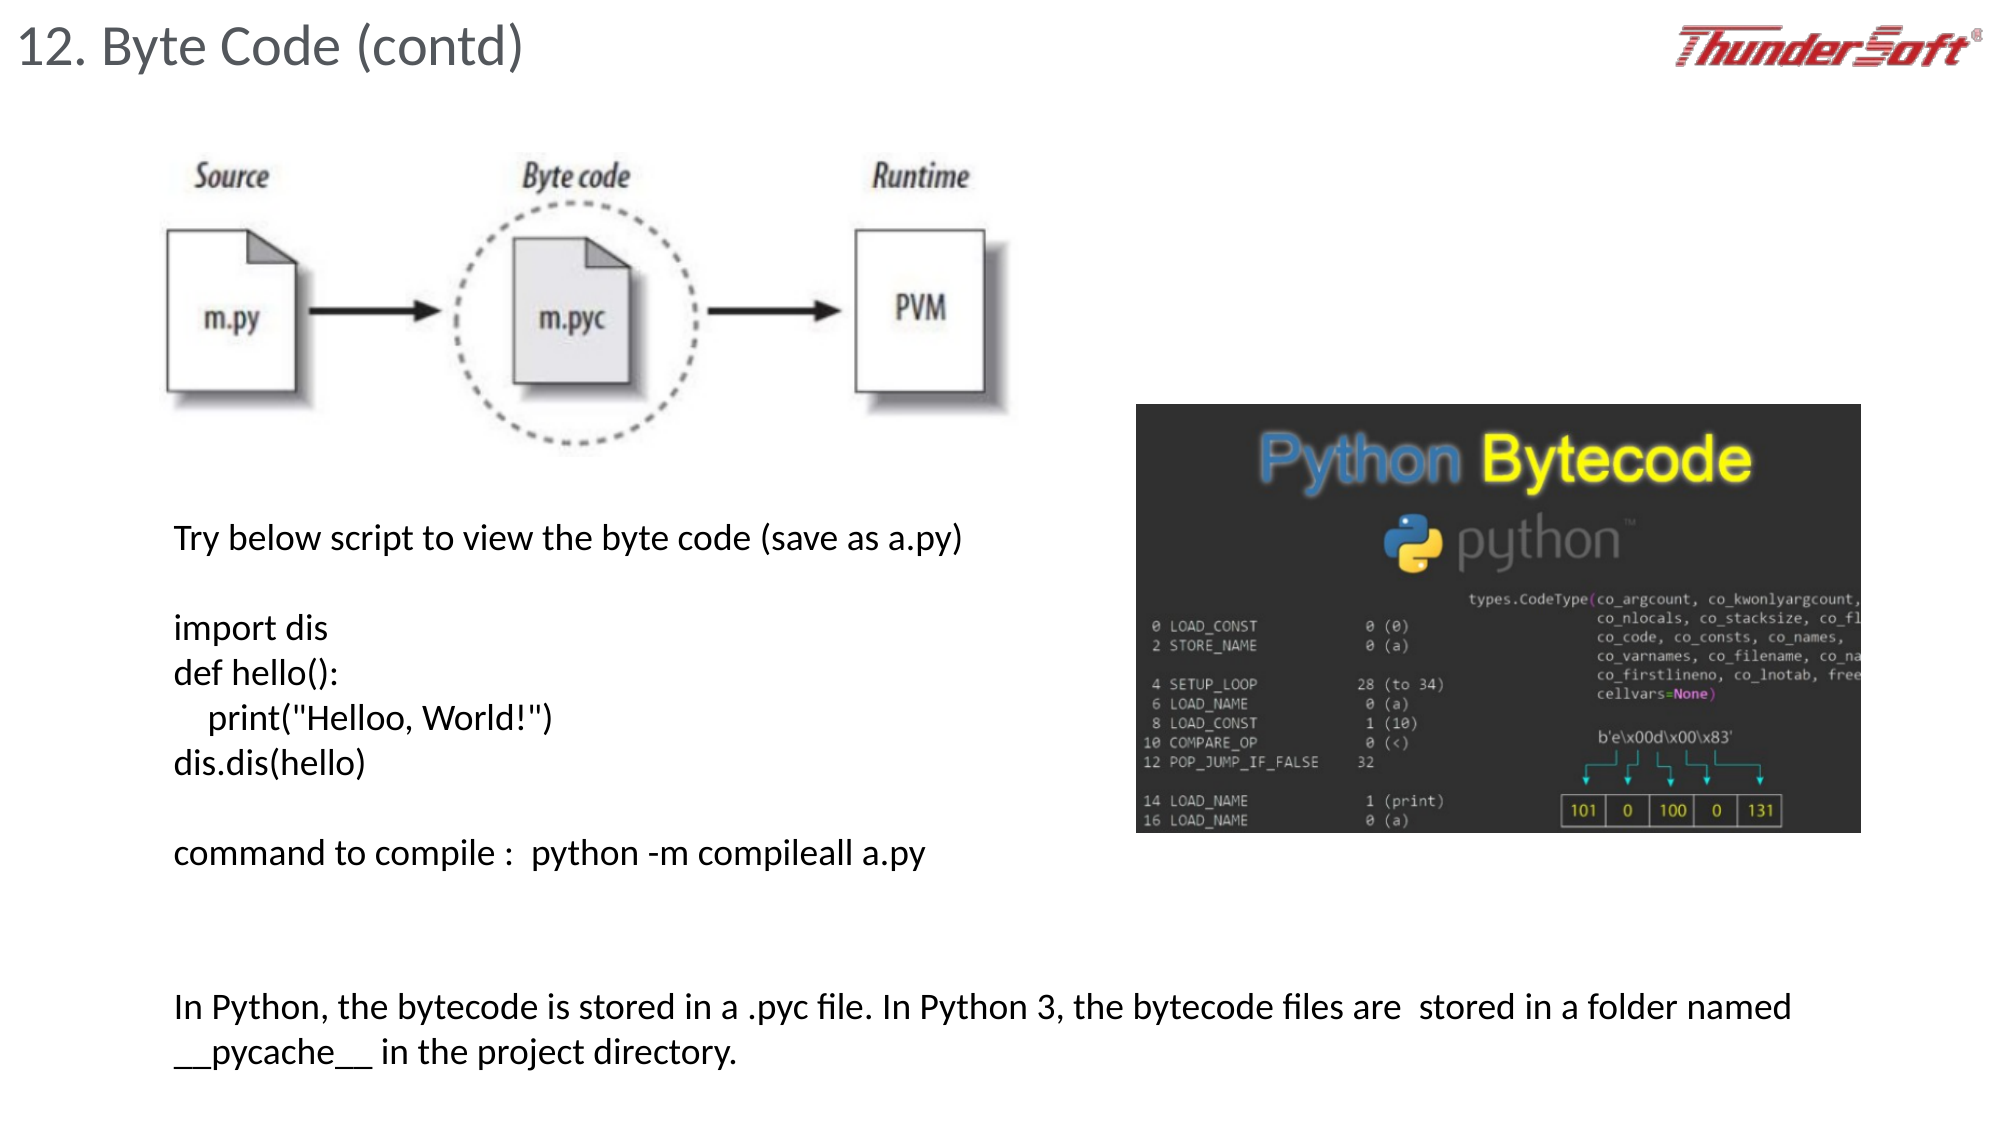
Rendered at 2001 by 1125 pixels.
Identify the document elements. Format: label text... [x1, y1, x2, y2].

picture [159, 152, 1025, 457]
text_box 12. Byte Code (contd) [0, 0, 541, 85]
picture [1670, 13, 2000, 86]
text_box In Python, the bytecode is stored in a .pyc file. In Python 3, the bytecode files are stored in a folder named __pycache__ in the project directory. [159, 974, 1870, 1080]
text_box Try below script to view the byte code (save as a.py) import dis def hello(): print("Helloo, World!") dis.dis(hello) command to compile : python -m compileall a.py [158, 505, 979, 881]
picture [1136, 404, 1861, 833]
